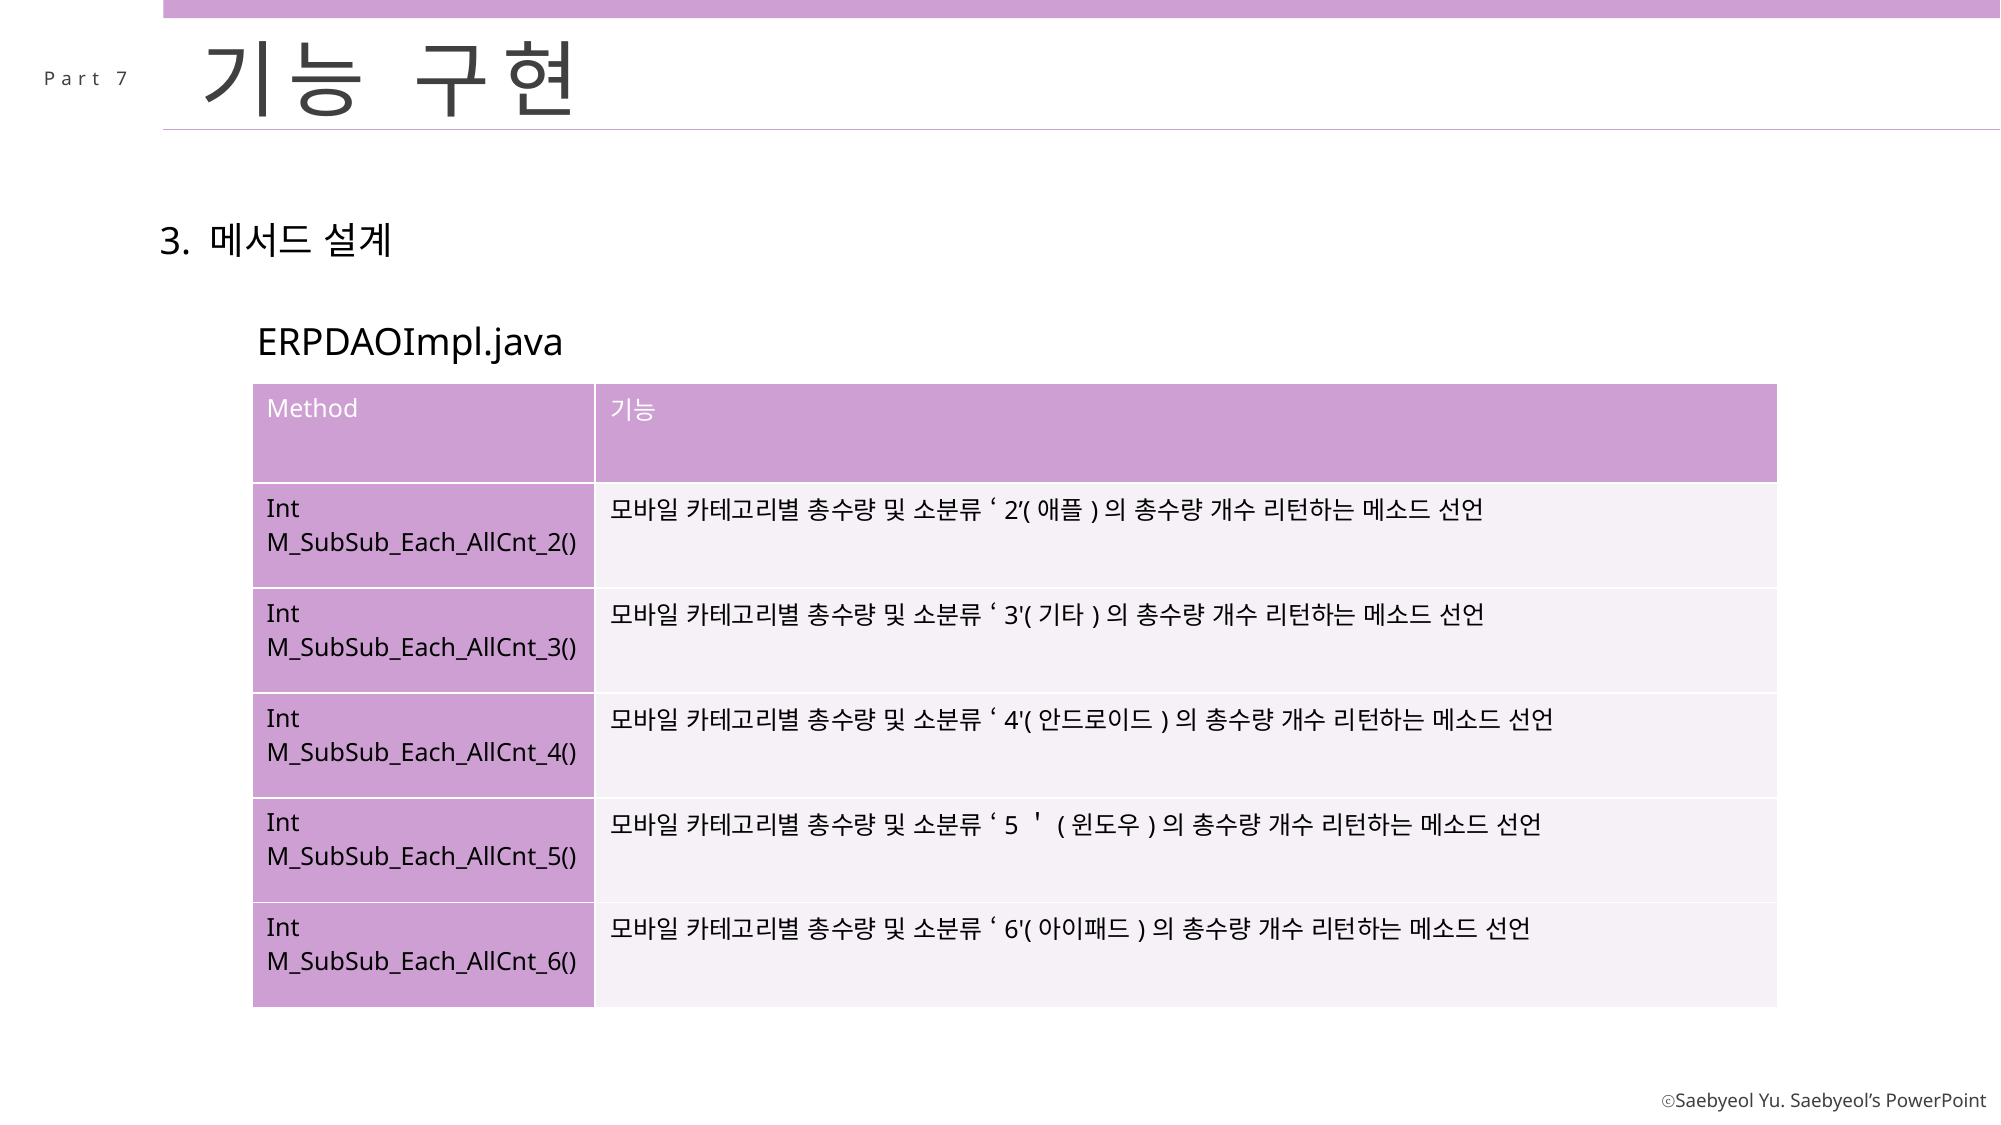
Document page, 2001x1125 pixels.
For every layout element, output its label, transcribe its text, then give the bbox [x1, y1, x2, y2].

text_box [26, 0, 2000, 136]
table_cell 모바일 카테고리별 총수량 및 소분류 ‘2’(애플)의 총수량 개수 리턴하는 메소드 선언 [596, 484, 1777, 587]
table_cell Int M_SubSub_Each_AllCnt_6() [253, 903, 594, 1007]
table_cell 모바일 카테고리별 총수량 및 소분류 ‘4'(안드로이드)의 총수량 개수 리턴하는 메소드 선언 [596, 694, 1777, 797]
text_box ERPDAOImpl.java [242, 310, 701, 371]
table_cell Int M_SubSub_Each_AllCnt_2() [253, 484, 594, 587]
table_header Method [253, 384, 594, 482]
table_cell 모바일 카테고리별 총수량 및 소분류 ‘5＇(윈도우)의 총수량 개수 리턴하는 메소드 선언 [596, 799, 1777, 902]
table_cell 모바일 카테고리별 총수량 및 소분류 ‘3'(기타)의 총수량 개수 리턴하는 메소드 선언 [596, 589, 1777, 692]
table_cell Int M_SubSub_Each_AllCnt_5() [253, 799, 594, 902]
table_cell 모바일 카테고리별 총수량 및 소분류 ‘6'(아이패드)의 총수량 개수 리턴하는 메소드 선언 [596, 903, 1777, 1007]
text_box 3. 메서드 설계 [144, 209, 603, 270]
table_header 기능 [596, 384, 1777, 482]
table_cell Int M_SubSub_Each_AllCnt_4() [253, 694, 594, 797]
table_cell Int M_SubSub_Each_AllCnt_3() [253, 589, 594, 692]
